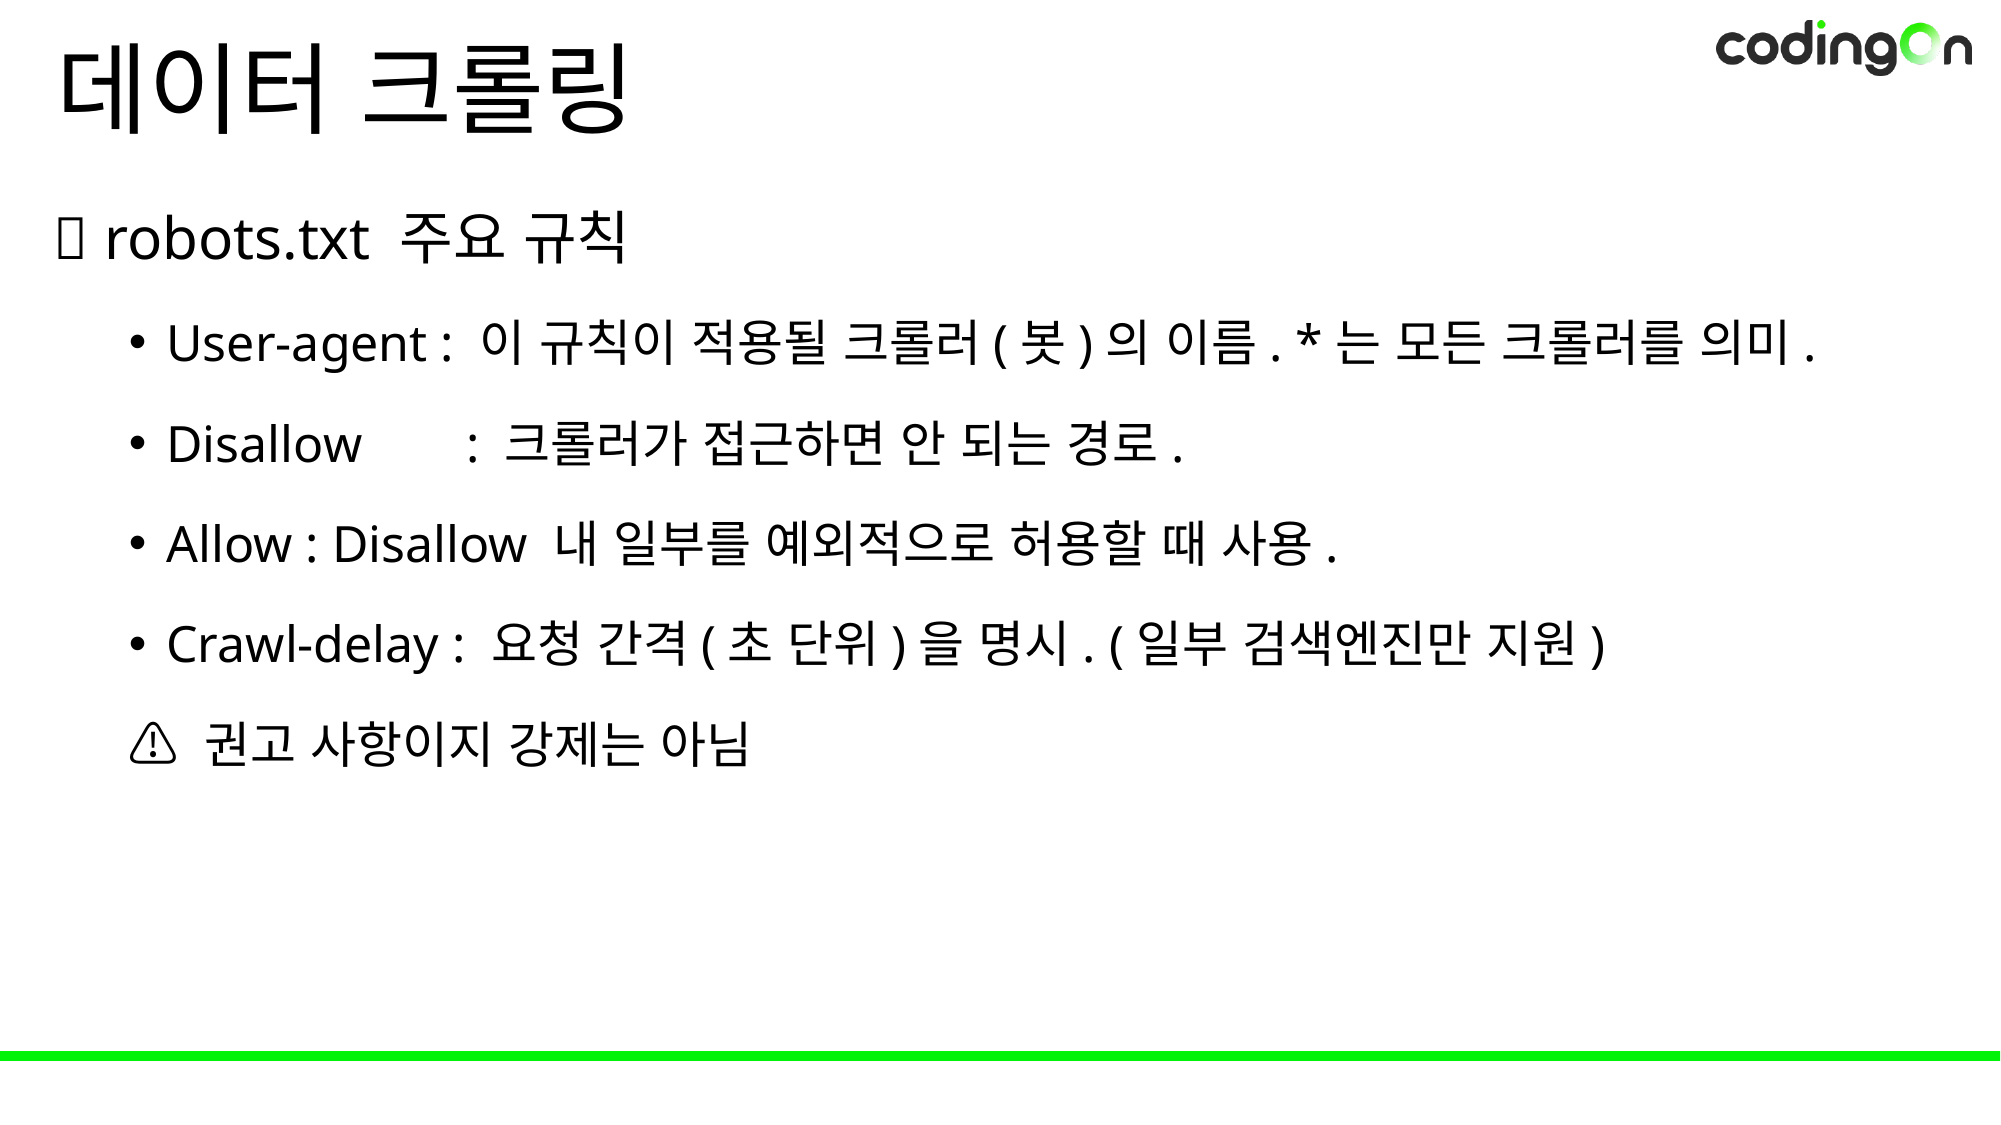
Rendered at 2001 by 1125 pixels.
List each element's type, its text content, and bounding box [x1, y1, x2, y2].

text_box ✅ robots.txt 주요 규칙 User-agent : 이 규칙이 적용될 크롤러(봇)의 이름. *는 모든 크롤러를 의미. Disallow : 크롤러가 접근하면 안 되는 경로. Allow : Disallow 내 일부를 예외적으로 허용할 때 사용. Crawl-delay : 요청 간격(초 단위)을 명시. (일부 검색엔진만 지원) ⚠️ 권고 사항이지 강제는 아님 [39, 158, 1959, 929]
picture [1767, 20, 1972, 76]
title 데이터 크롤링 [41, 0, 1767, 158]
